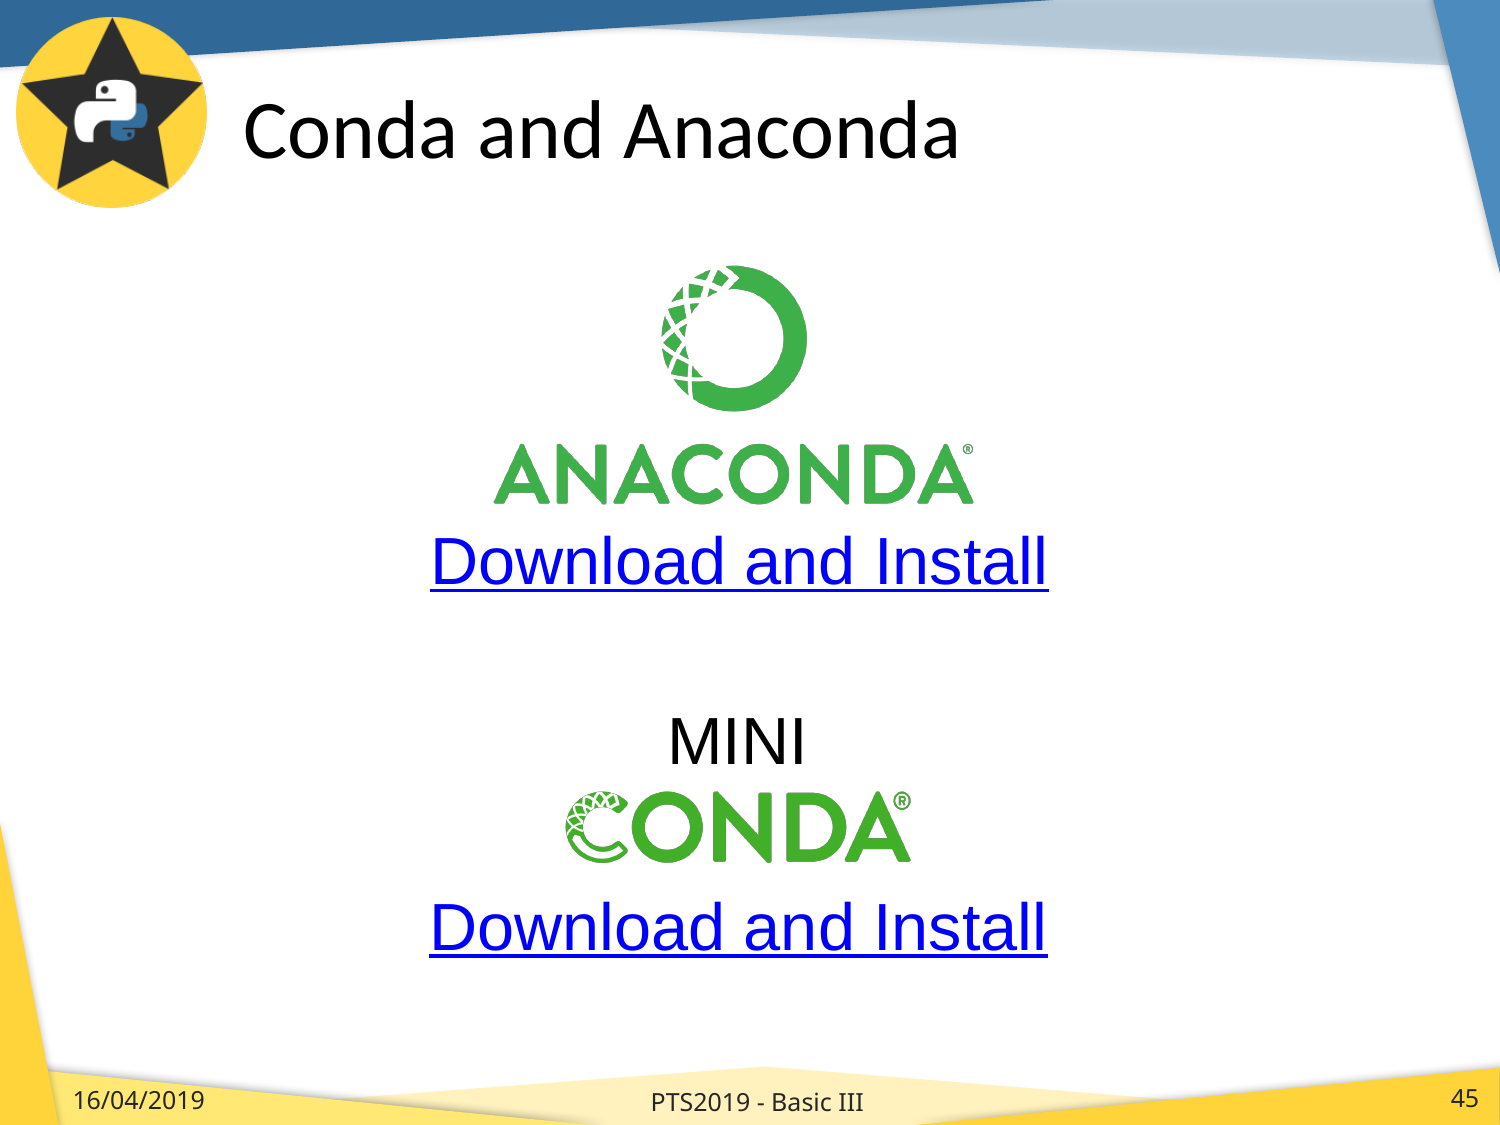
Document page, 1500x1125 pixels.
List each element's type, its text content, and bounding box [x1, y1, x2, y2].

title Conda and Anaconda [228, 66, 1447, 185]
footer PTS2019 - Basic III [520, 1071, 995, 1125]
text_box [411, 690, 1067, 973]
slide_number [57, 1082, 408, 1118]
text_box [412, 261, 1068, 607]
slide_number 45 [1144, 1082, 1495, 1118]
picture [16, 17, 207, 208]
